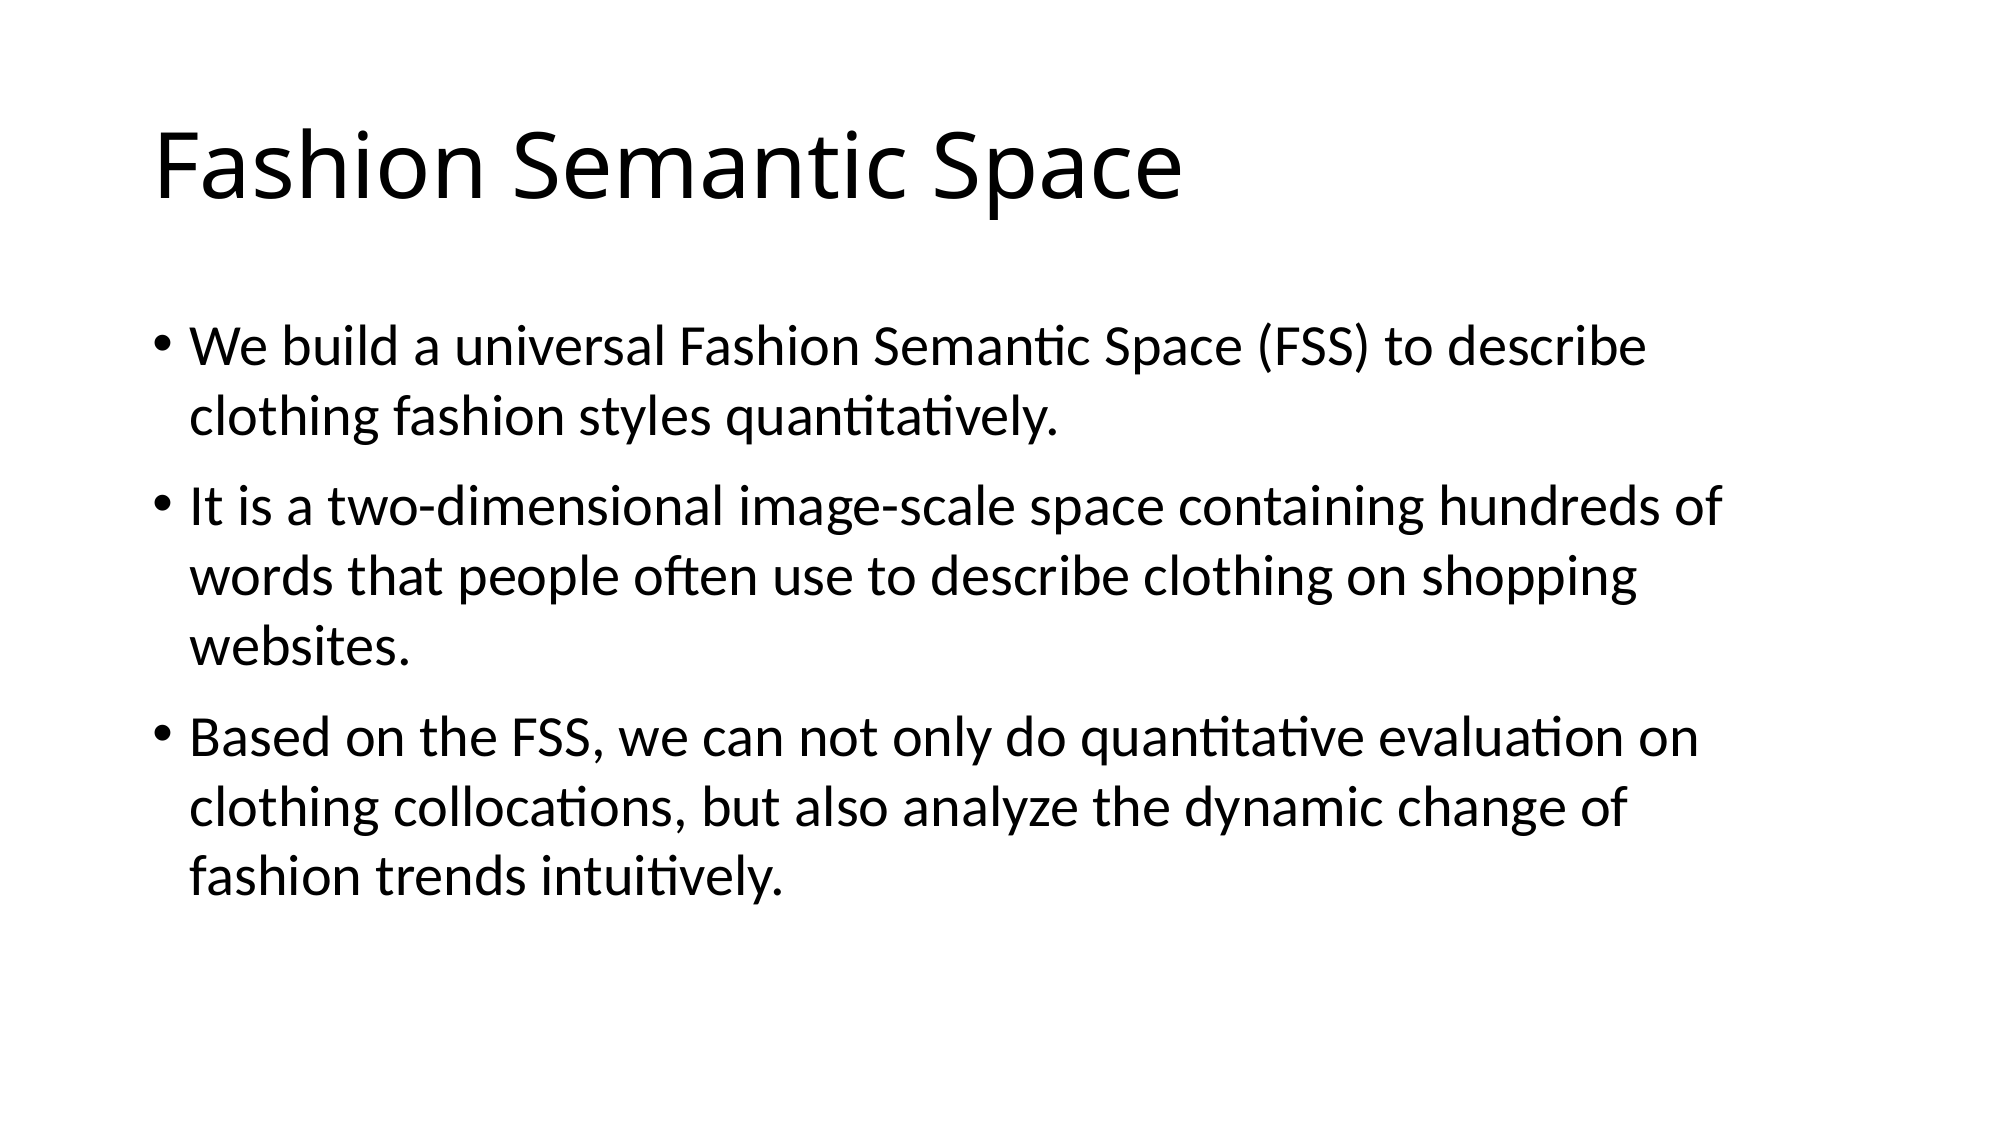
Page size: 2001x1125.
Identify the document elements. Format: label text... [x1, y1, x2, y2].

list We build a universal Fashion Semantic Space (FSS) to describe clothing fashion styles quantitatively. It is a two-dimensional image-scale space containing hundreds of words that people often use to describe clothing on shopping websites. Based on the FSS, we can not only do quantitative evaluation on clothing collocations, but also analyze the dynamic change of fashion trends intuitively. [137, 299, 1769, 1066]
title Fashion Semantic Space [137, 59, 1863, 278]
